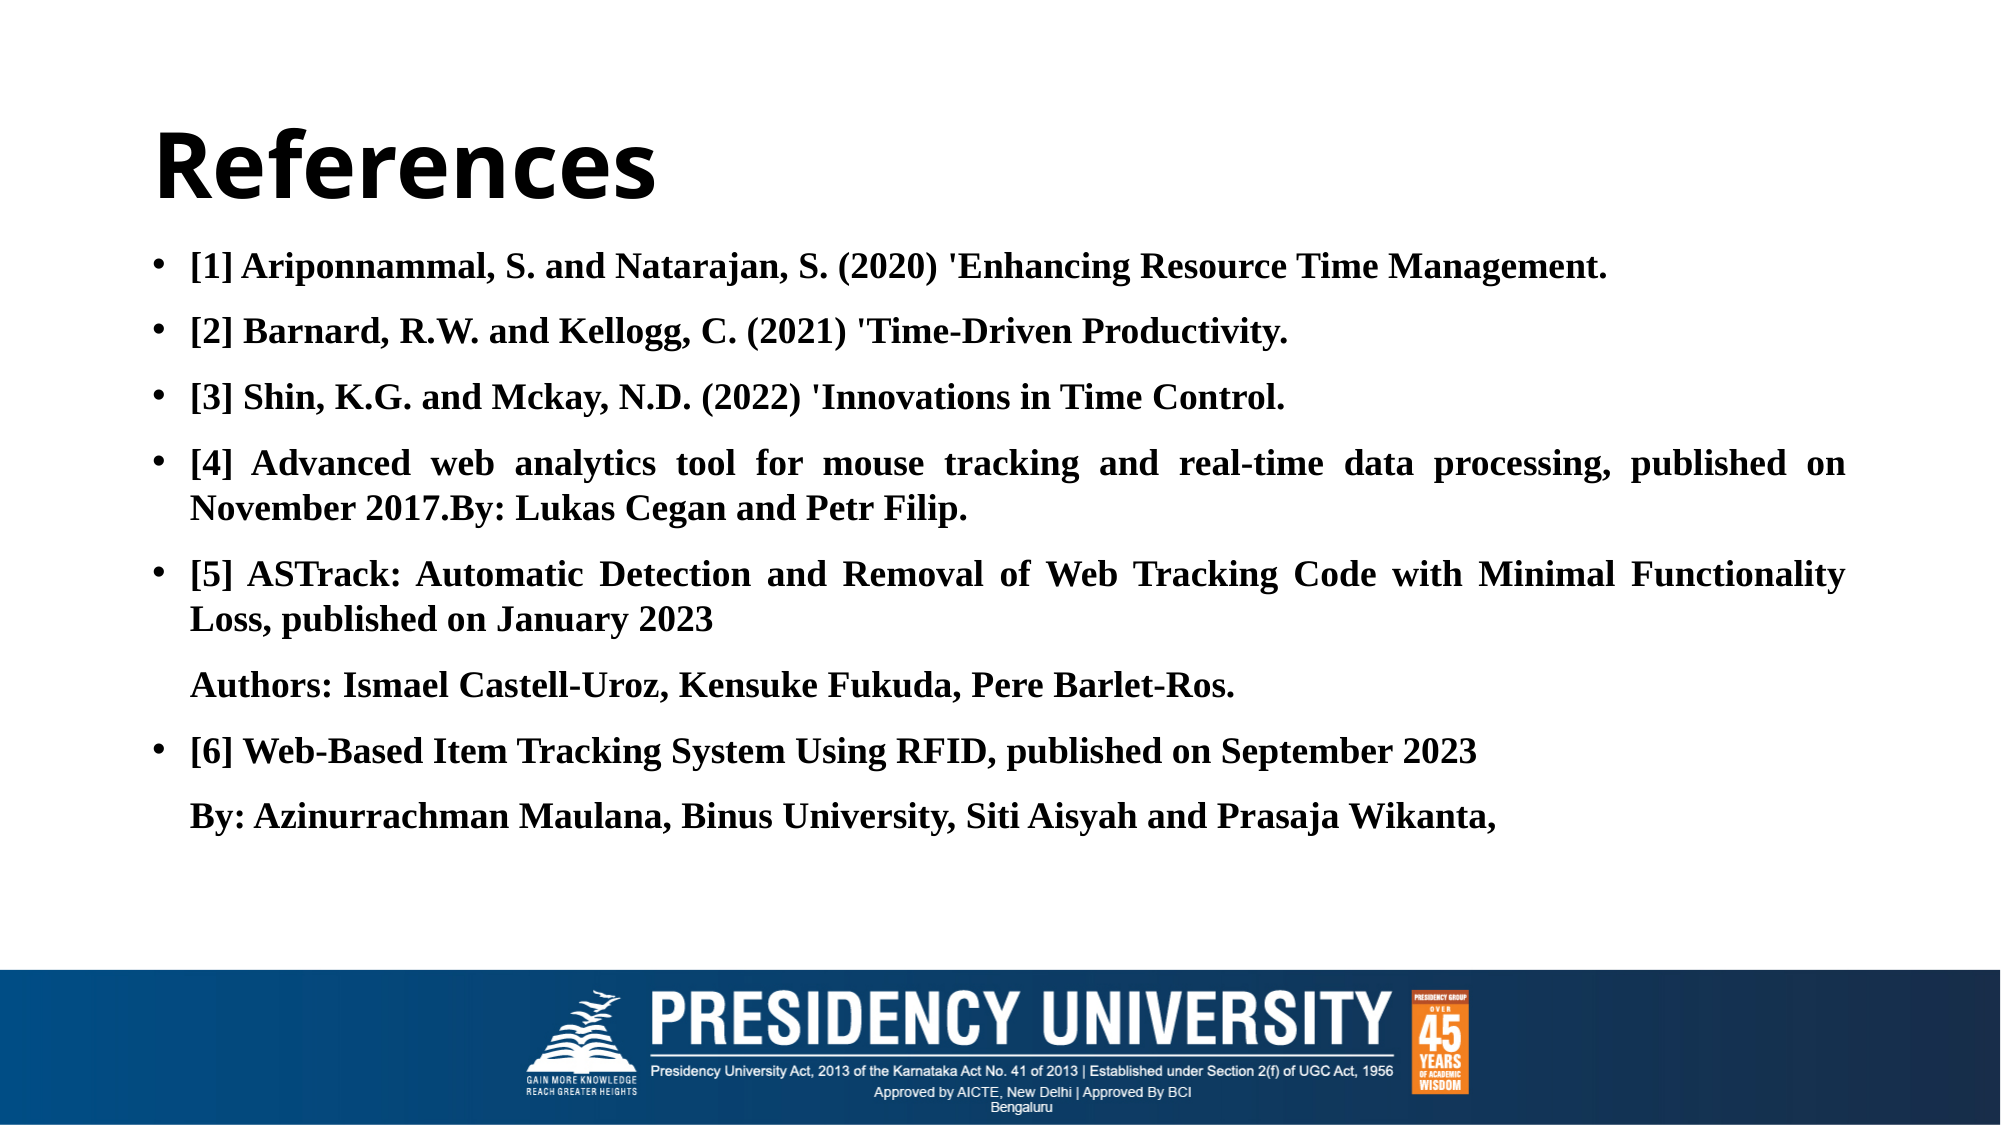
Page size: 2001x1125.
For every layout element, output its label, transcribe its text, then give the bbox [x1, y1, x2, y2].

picture [0, 0, 2001, 1125]
list [1] Ariponnammal, S. and Natarajan, S. (2020) 'Enhancing Resource Time Management. [2] Barnard, R.W. and Kellogg, C. (2021) 'Time-Driven Productivity. [3] Shin, K.G. and Mckay, N.D. (2022) 'Innovations in Time Control. [4] Advanced web analytics tool for mouse tracking and real-time data processing, published on November 2017.By: Lukas Cegan and Petr Filip. [5] ASTrack: Automatic Detection and Removal of Web Tracking Code with Minimal Functionality Loss, published on January 2023 Authors: Ismael Castell-Uroz, Kensuke Fukuda, Pere Barlet-Ros. [6] Web-Based Item Tracking System Using RFID, published on September 2023 By: Azinurrachman Maulana, Binus University, Siti Aisyah and Prasaja Wikanta, [137, 233, 1863, 947]
title References [137, 59, 1863, 233]
